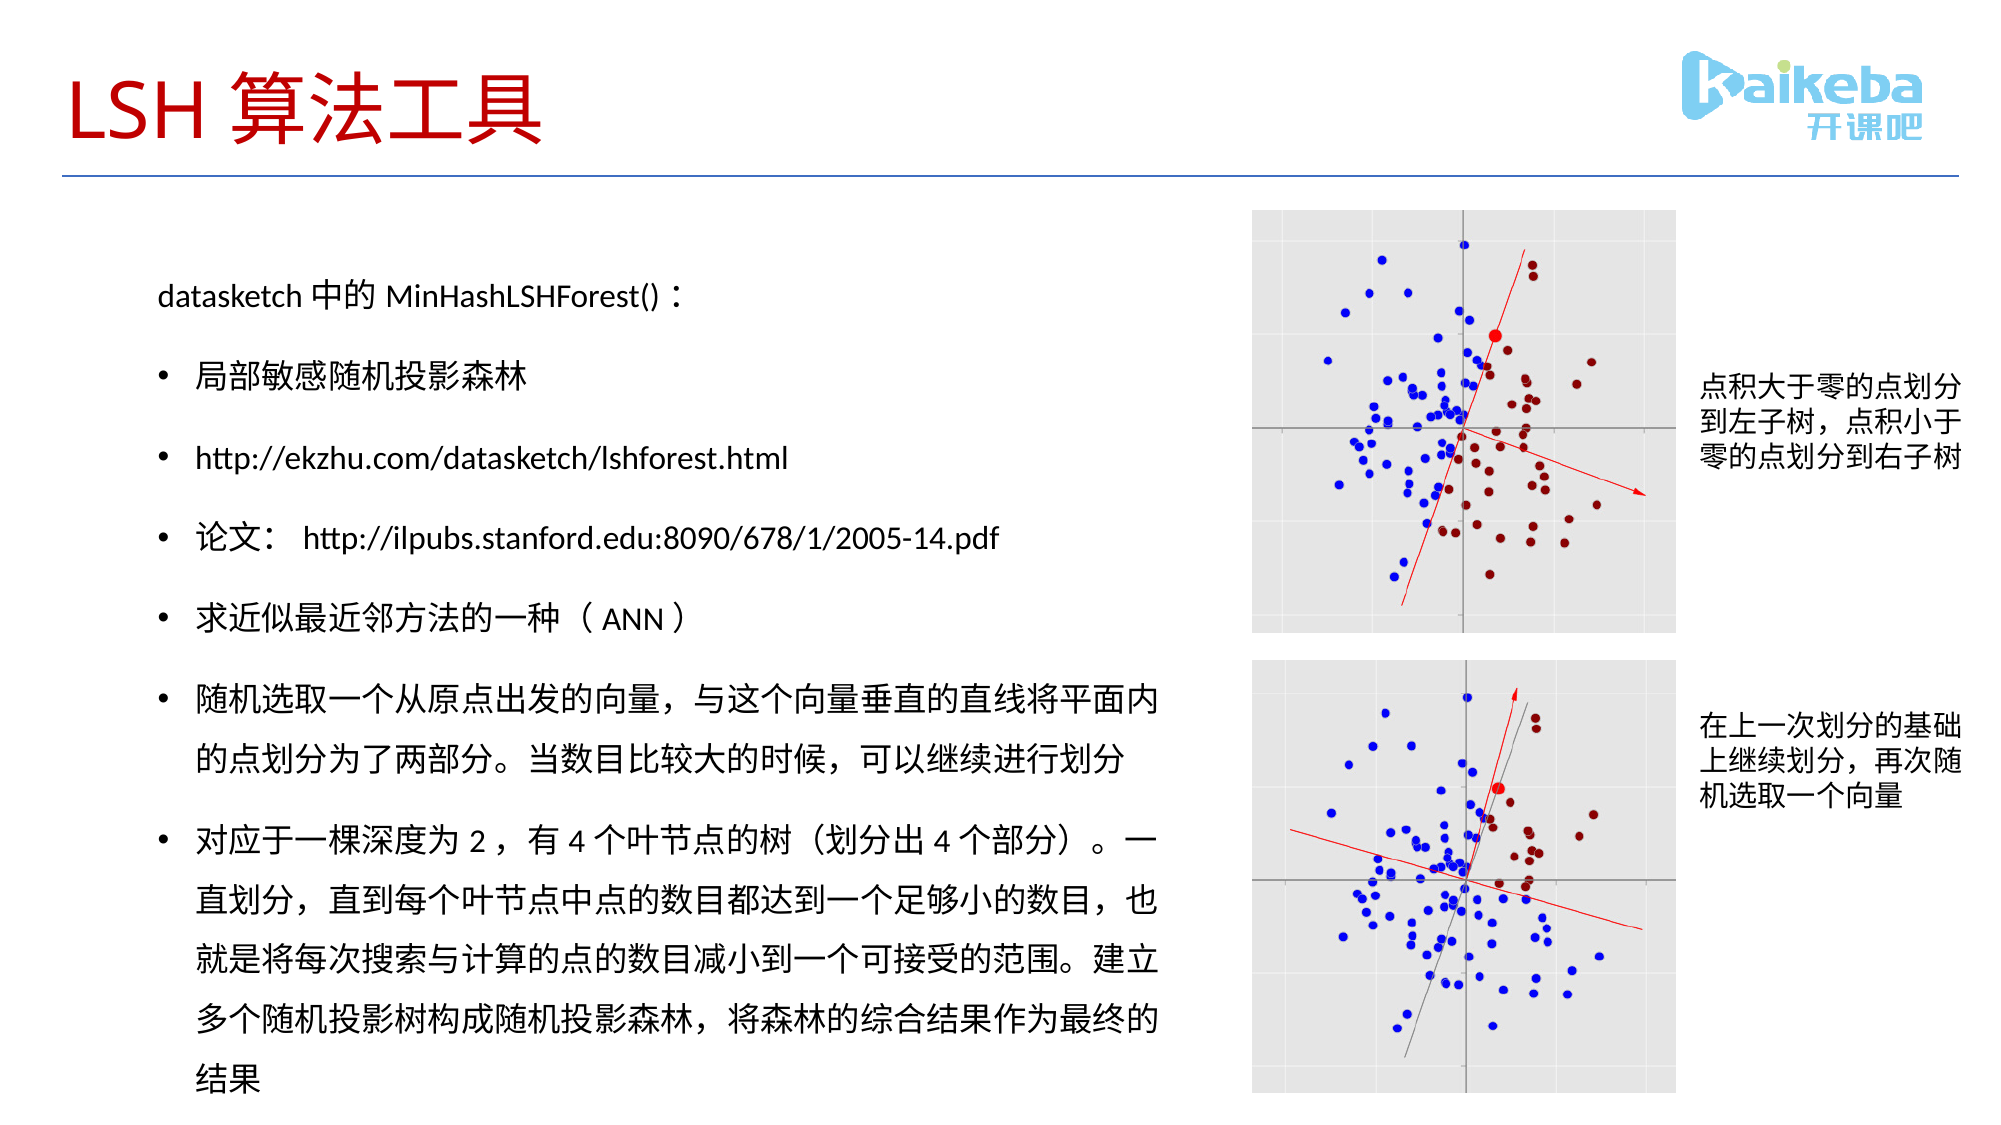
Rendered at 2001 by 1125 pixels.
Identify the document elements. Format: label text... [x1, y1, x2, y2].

picture [1251, 210, 1676, 633]
text_box datasketch中的MinHashLSHForest()： 局部敏感随机投影森林 http://ekzhu.com/datasketch/lshforest.html 论文：http://ilpubs.stanford.edu:8090/678/1/2005-14.pdf 求近似最近邻方法的一种（ANN） 随机选取一个从原点出发的向量，与这个向量垂直的直线将平面内的点划分为了两部分。当数目比较大的时候，可以继续进行划分 对应于一棵深度为2，有4个叶节点的树（划分出4个部分）。一直划分，直到每个叶节点中点的数目都达到一个足够小的数目，也就是将每次搜索与计算的点的数目减小到一个可接受的范围。建立多个随机投影树构成随机投影森林，将森林的综合结果作为最终的结果 [150, 247, 1199, 1043]
text_box 在上一次划分的基础上继续划分，再次随机选取一个向量 [1691, 700, 1981, 820]
text_box 点积大于零的点划分到左子树，点积小于零的点划分到右子树 [1691, 361, 1991, 481]
picture [1251, 660, 1676, 1094]
title LSH算法工具 [57, 59, 1728, 167]
text_box [1653, 21, 1950, 167]
